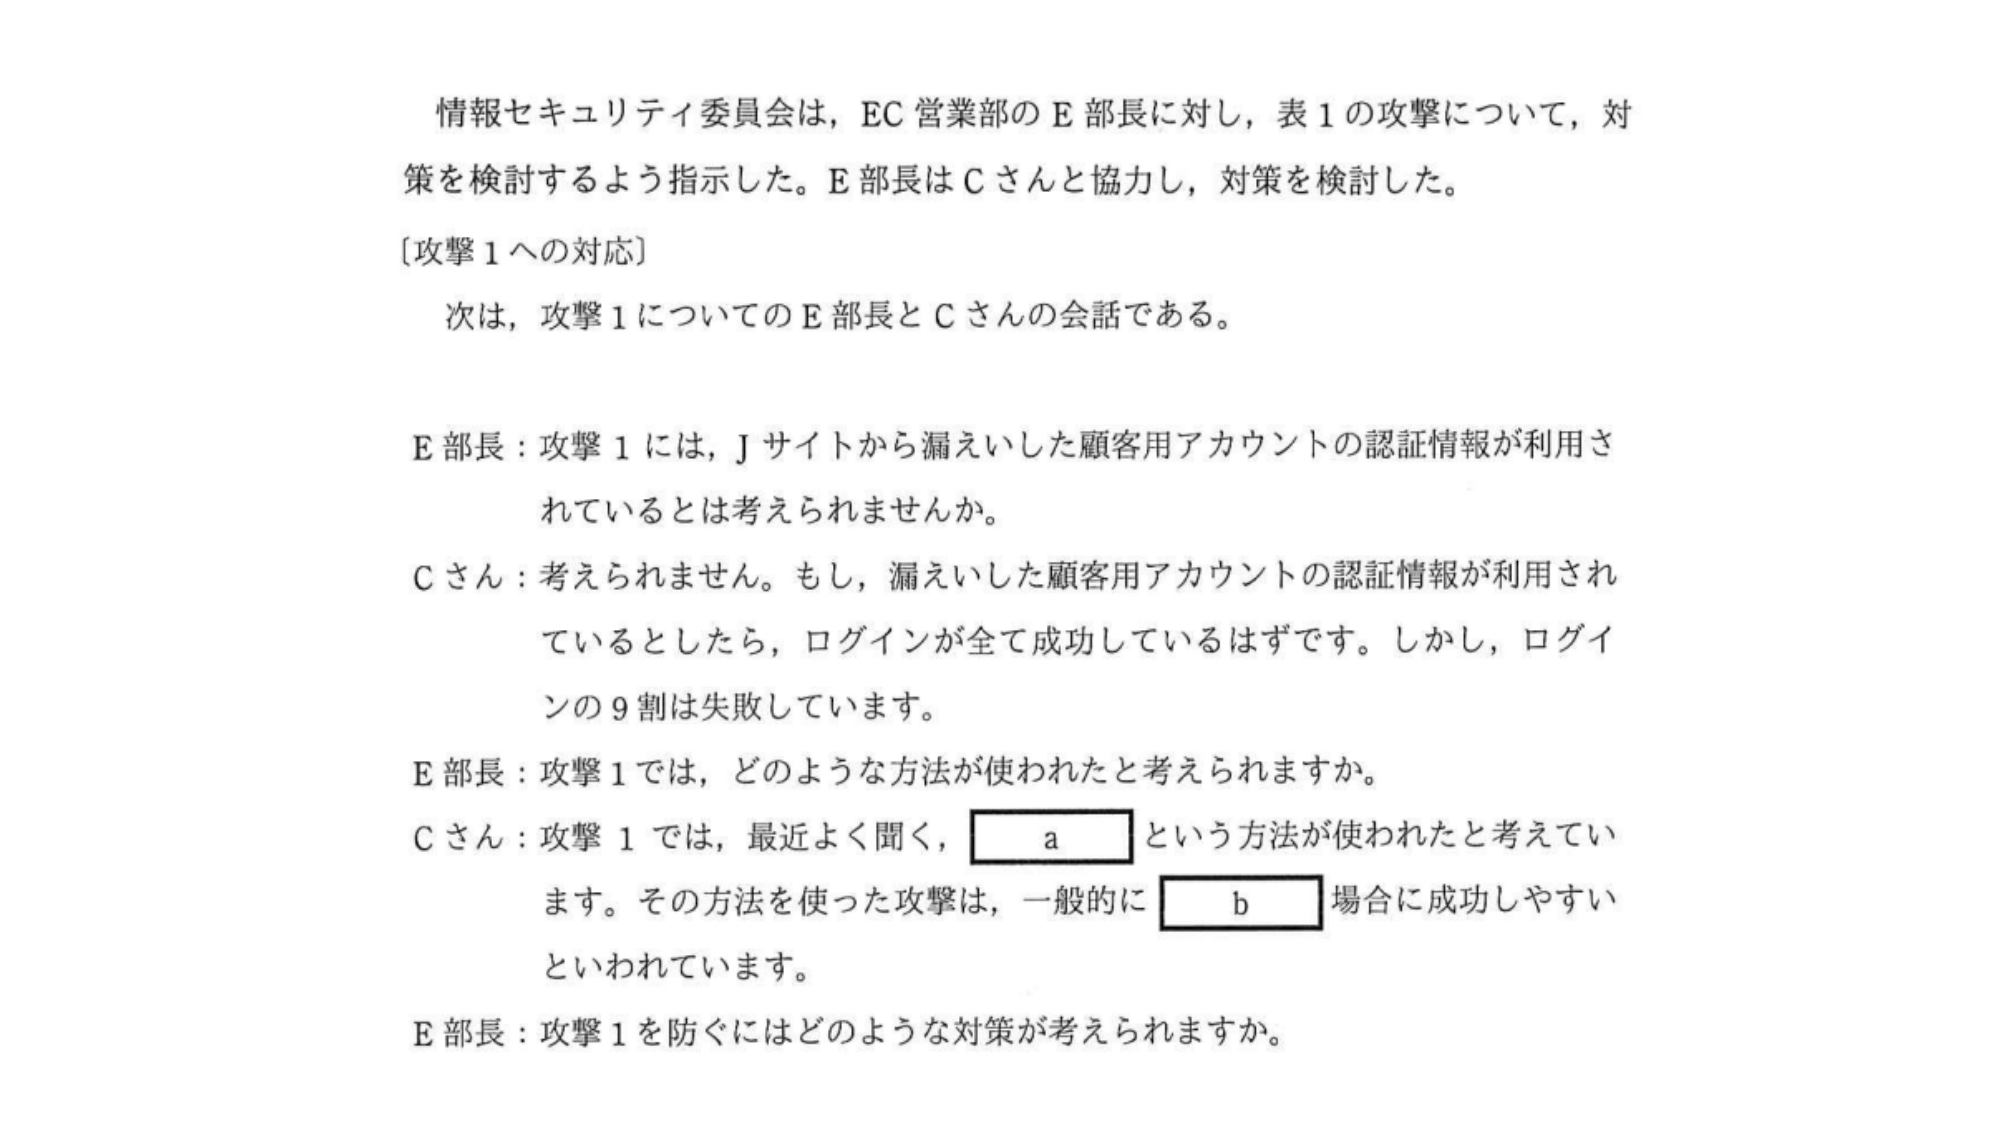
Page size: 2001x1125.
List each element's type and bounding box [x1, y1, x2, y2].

text_box [351, 61, 1649, 1063]
